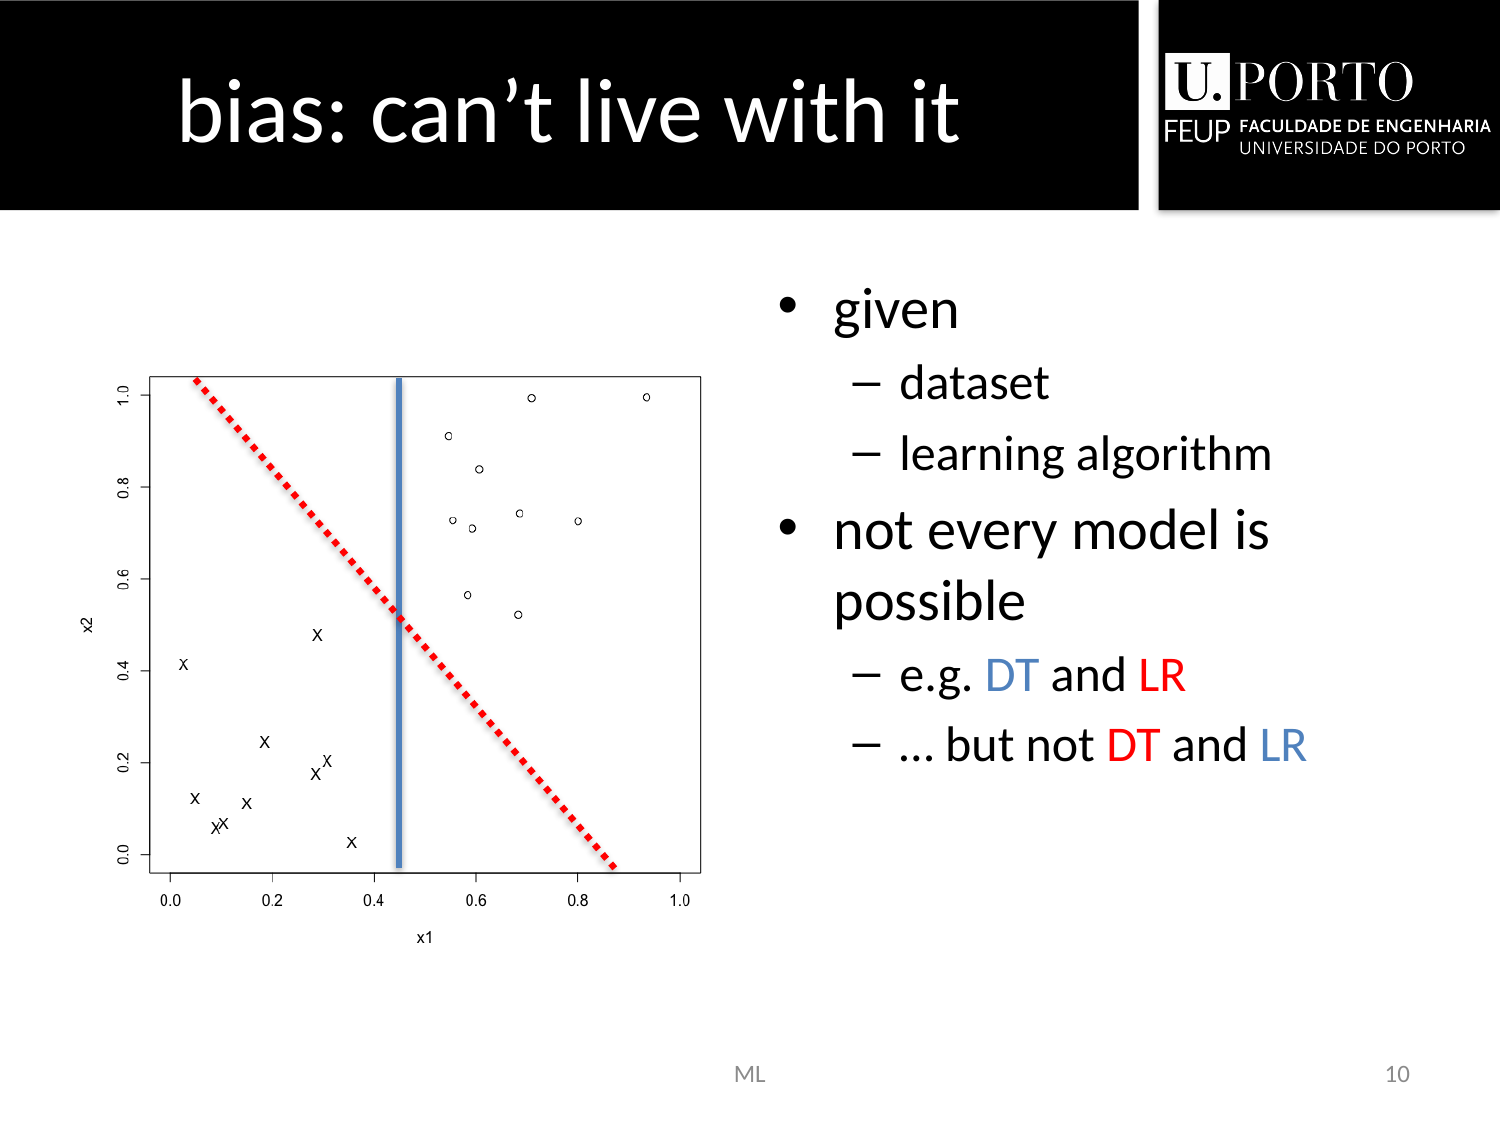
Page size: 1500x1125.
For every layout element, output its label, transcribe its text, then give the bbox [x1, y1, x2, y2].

list given dataset learning algorithm not every model is possible e.g. DT and LR … but not DT and LR [762, 262, 1425, 1005]
slide_number 10 [1074, 1042, 1425, 1103]
title bias: can’t live with it [0, 0, 1139, 211]
picture [1158, 47, 1499, 160]
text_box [194, 377, 615, 869]
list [74, 302, 738, 966]
footer ML [512, 1042, 988, 1103]
